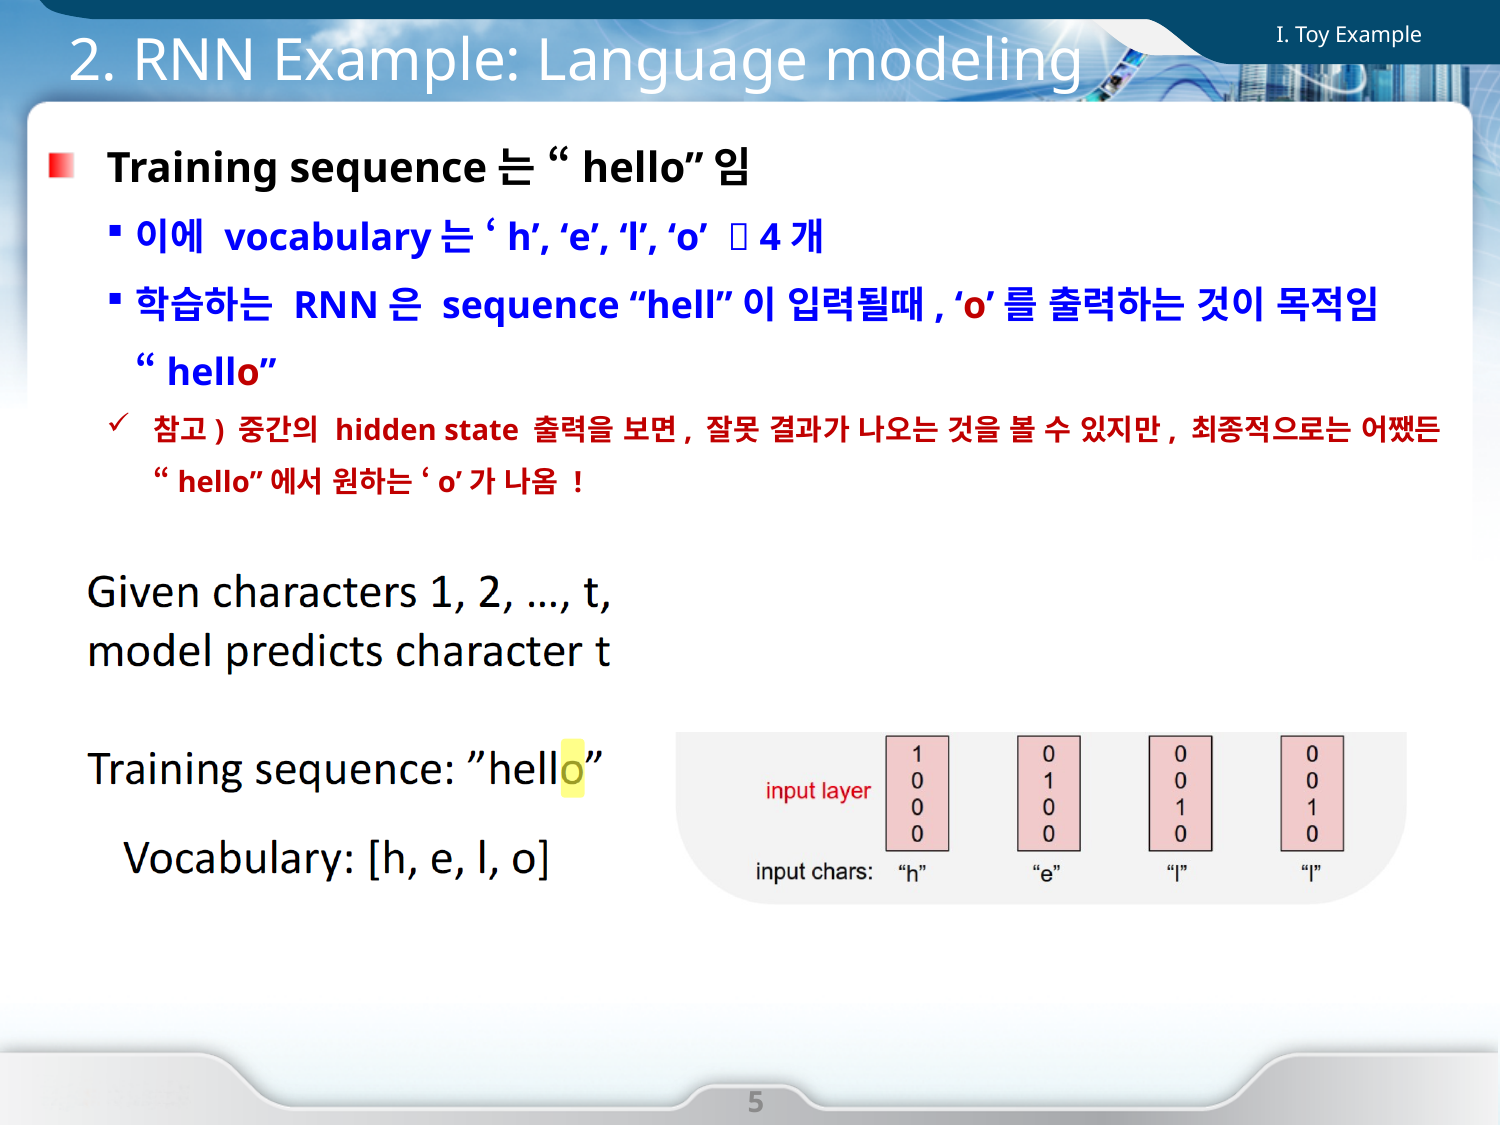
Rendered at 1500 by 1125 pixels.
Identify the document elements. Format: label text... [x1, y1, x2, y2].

title 2. RNN Example: Language modeling [53, 24, 1188, 90]
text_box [76, 563, 1424, 905]
list Training sequence는 “hello”임 이에 vocabulary는 ‘h’, ‘e’, ‘l’, ‘o’  4개 학습하는 RNN은 sequence “hell”이 입력될때, ‘o’를 출력하는 것이 목적임 “hello” 참고) 중간의 hidden state 출력을 보면, 잘못 결과가 나오는 것을 볼 수 있지만, 최종적으로는 어쨌든 “hello”에서 원하는 ‘o’가 나옴 ! [32, 108, 1495, 988]
text_box I. Toy Example [1198, 12, 1500, 54]
slide_number 5 [702, 1075, 810, 1125]
picture [0, 0, 1500, 1125]
